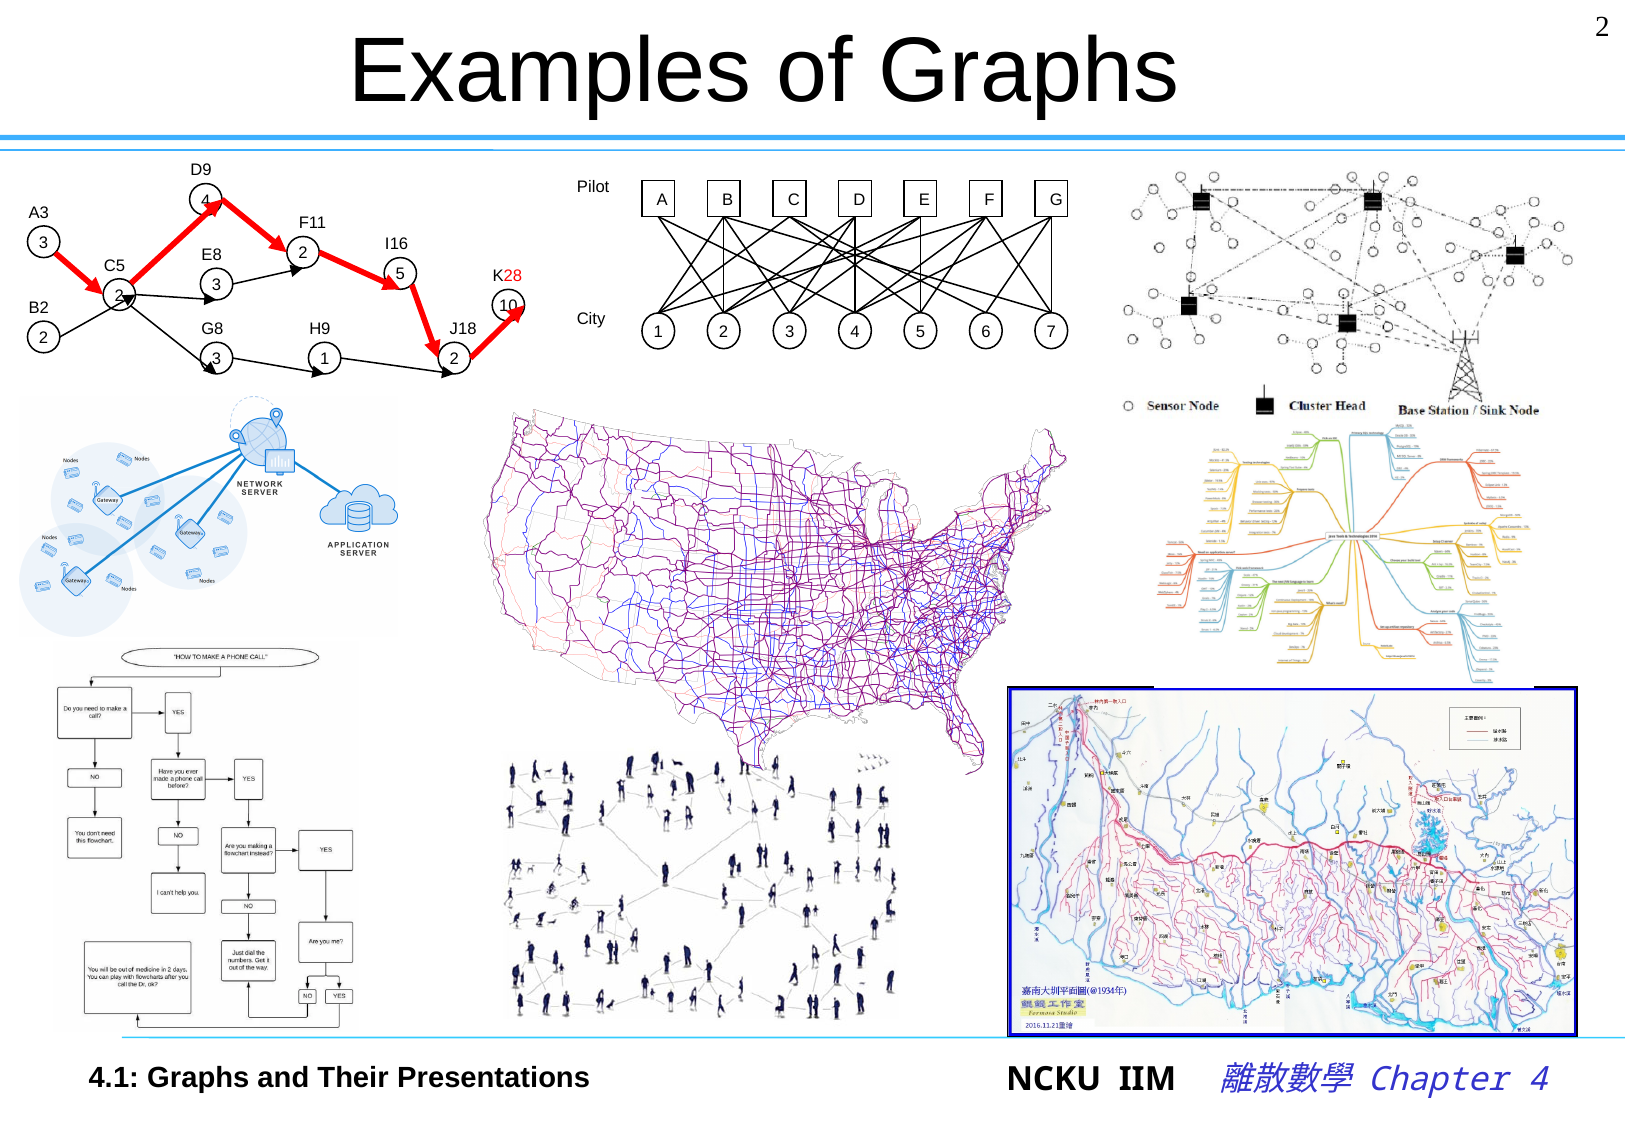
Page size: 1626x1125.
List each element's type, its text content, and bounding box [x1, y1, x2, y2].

picture [51, 641, 361, 1032]
picture [483, 155, 1577, 1037]
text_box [16, 151, 534, 375]
title Examples of Graphs [39, 0, 1490, 130]
text_box 4.1: Graphs and Their Presentations [73, 1051, 606, 1101]
slide_number 2 [1489, 0, 1625, 75]
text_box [565, 168, 1068, 350]
picture [18, 396, 398, 638]
